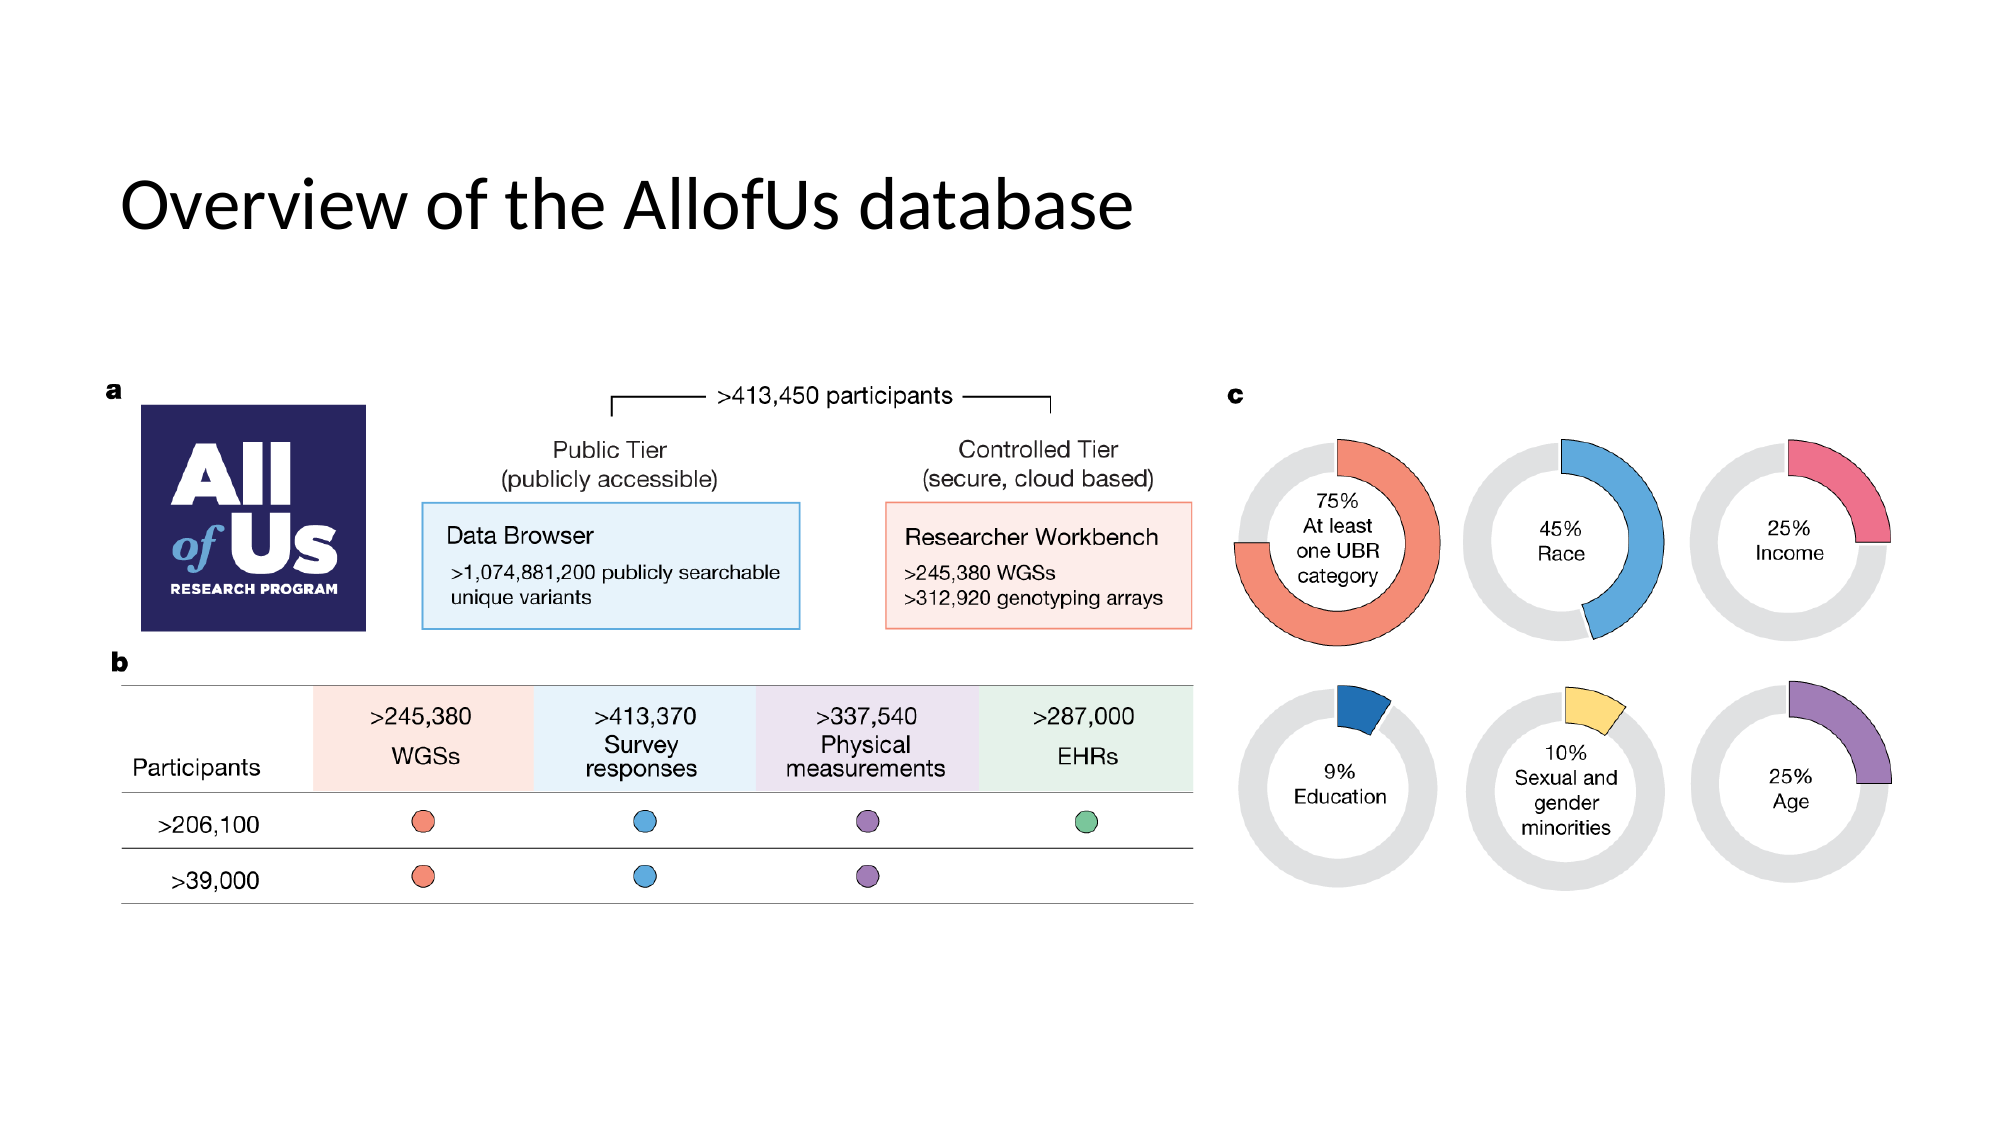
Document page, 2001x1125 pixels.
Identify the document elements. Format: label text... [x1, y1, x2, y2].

picture [105, 375, 1895, 904]
text_box Overview of the AllofUs database [105, 157, 1606, 375]
